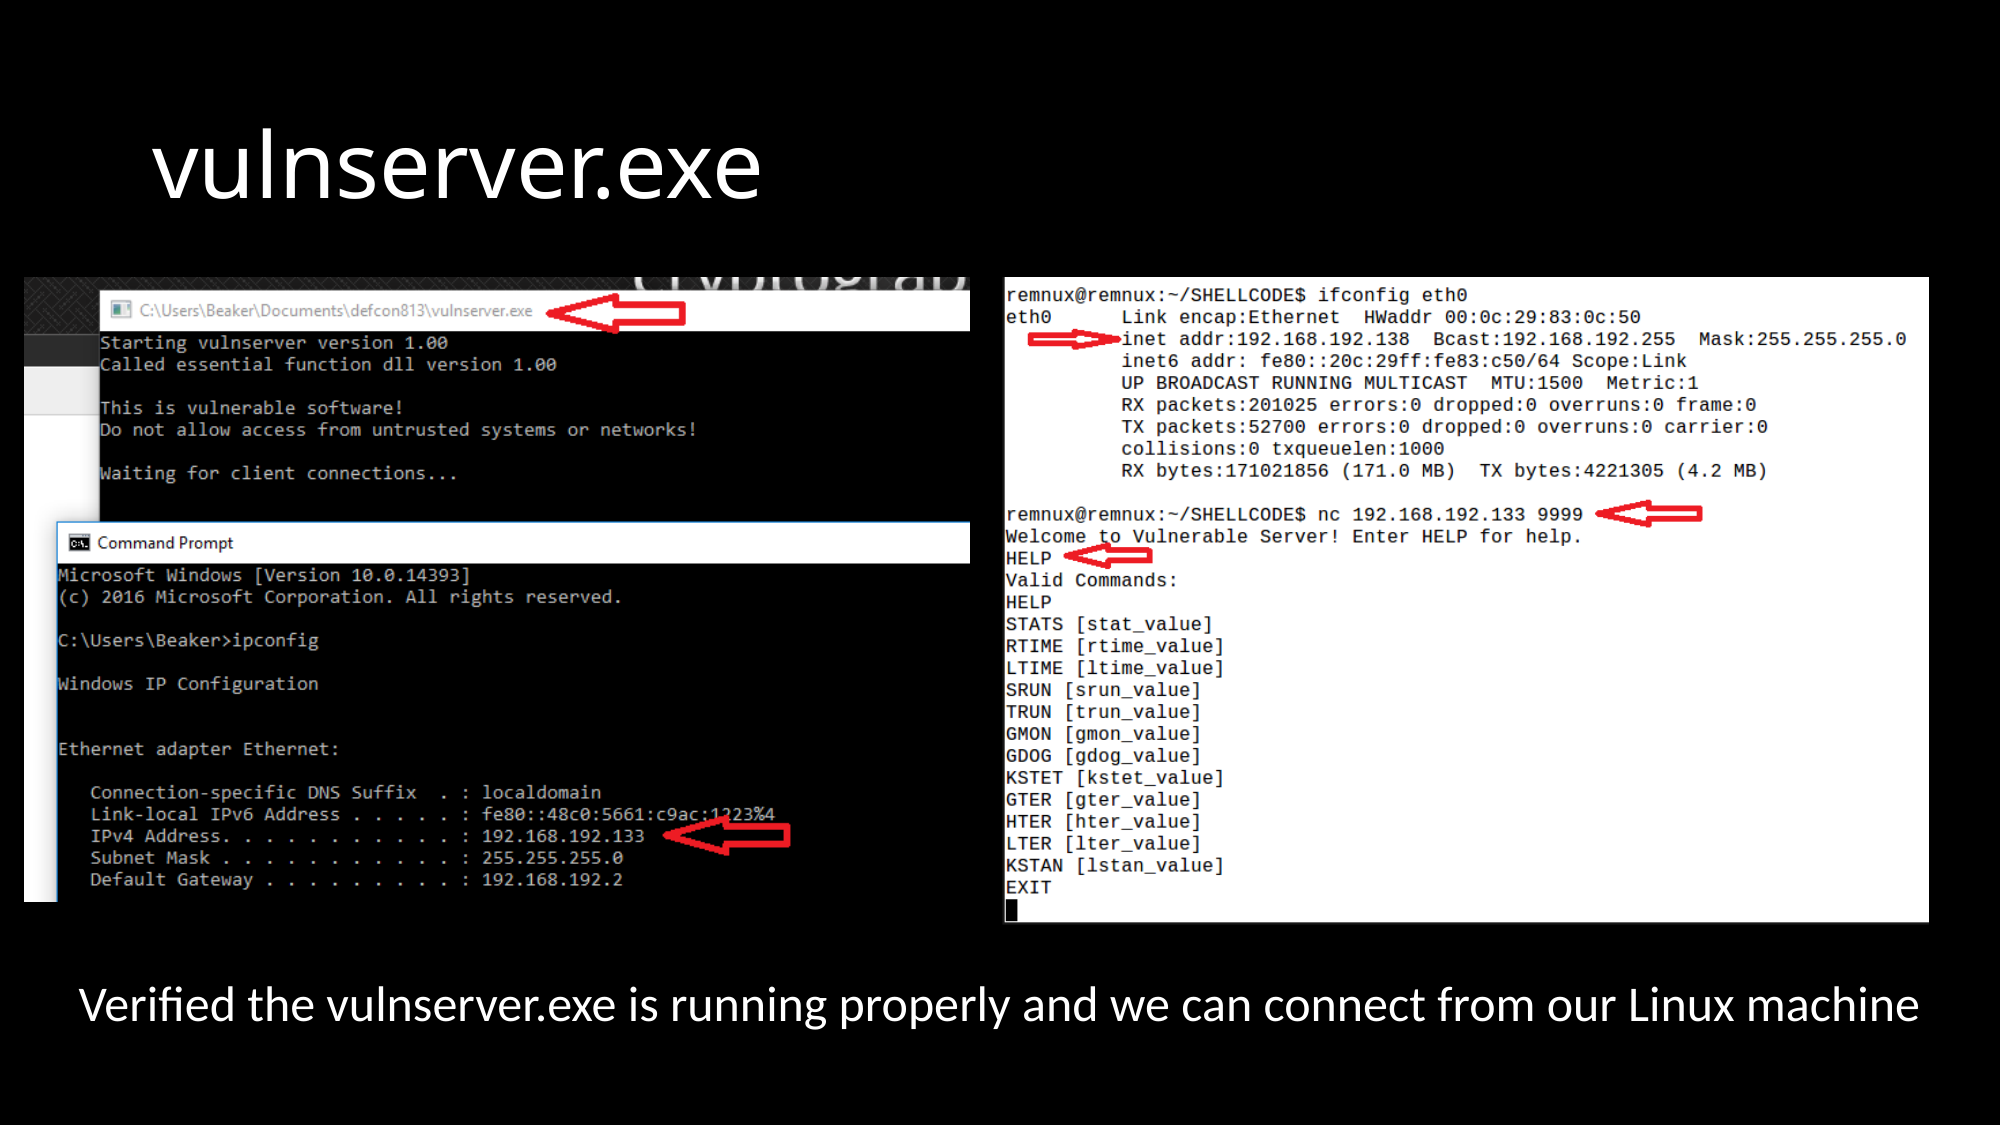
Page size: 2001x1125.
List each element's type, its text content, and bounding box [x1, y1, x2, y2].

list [999, 277, 1929, 927]
picture [24, 277, 970, 902]
text_box Verified the vulnserver.exe is running properly and we can connect from our Linux machine [63, 964, 1937, 1039]
title vulnserver.exe [137, 59, 1863, 278]
